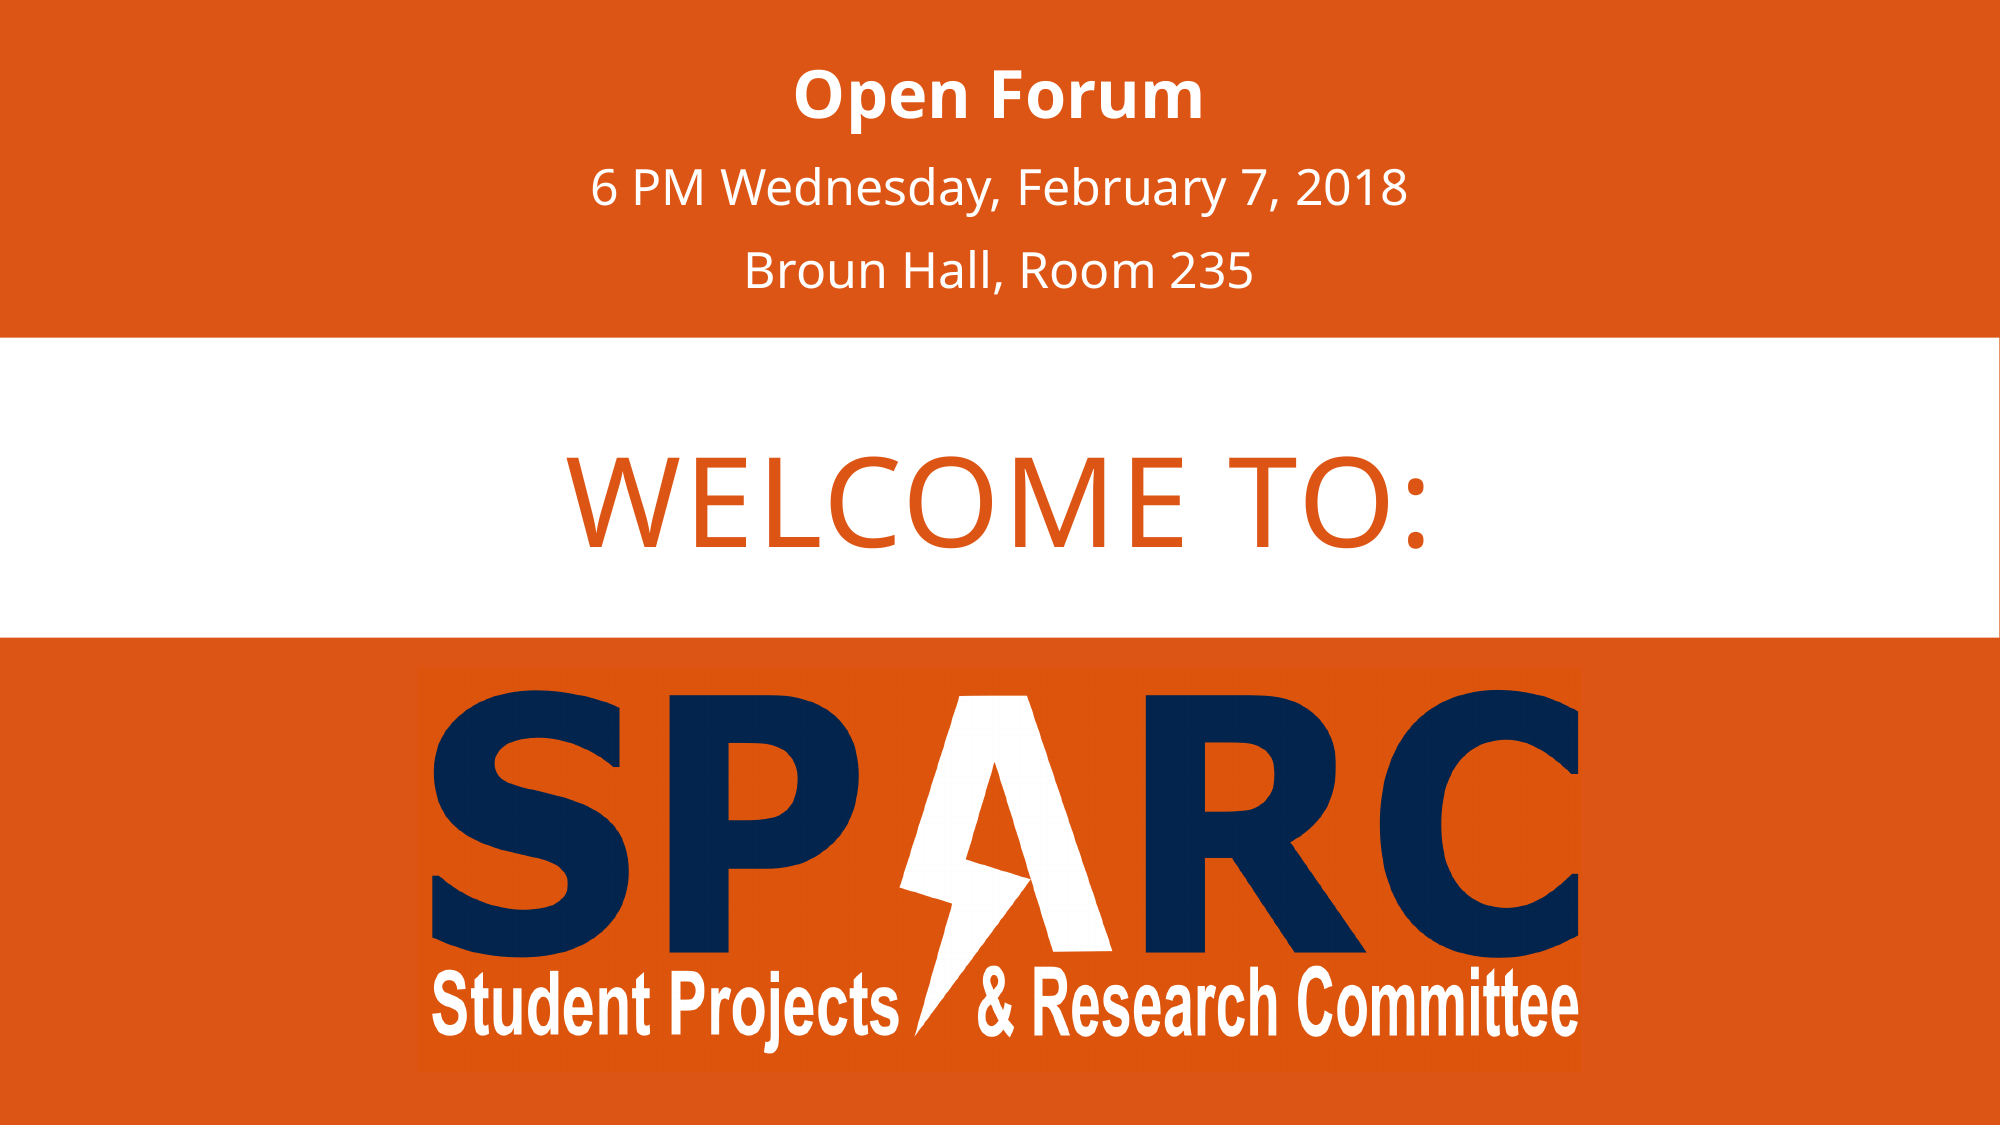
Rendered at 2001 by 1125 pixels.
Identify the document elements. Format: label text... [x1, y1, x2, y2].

title Welcome to: [386, 331, 1613, 691]
picture [417, 668, 1582, 1072]
subtitle Open Forum 6 PM Wednesday, February 7, 2018 Broun Hall, Room 235 [460, 53, 1539, 312]
